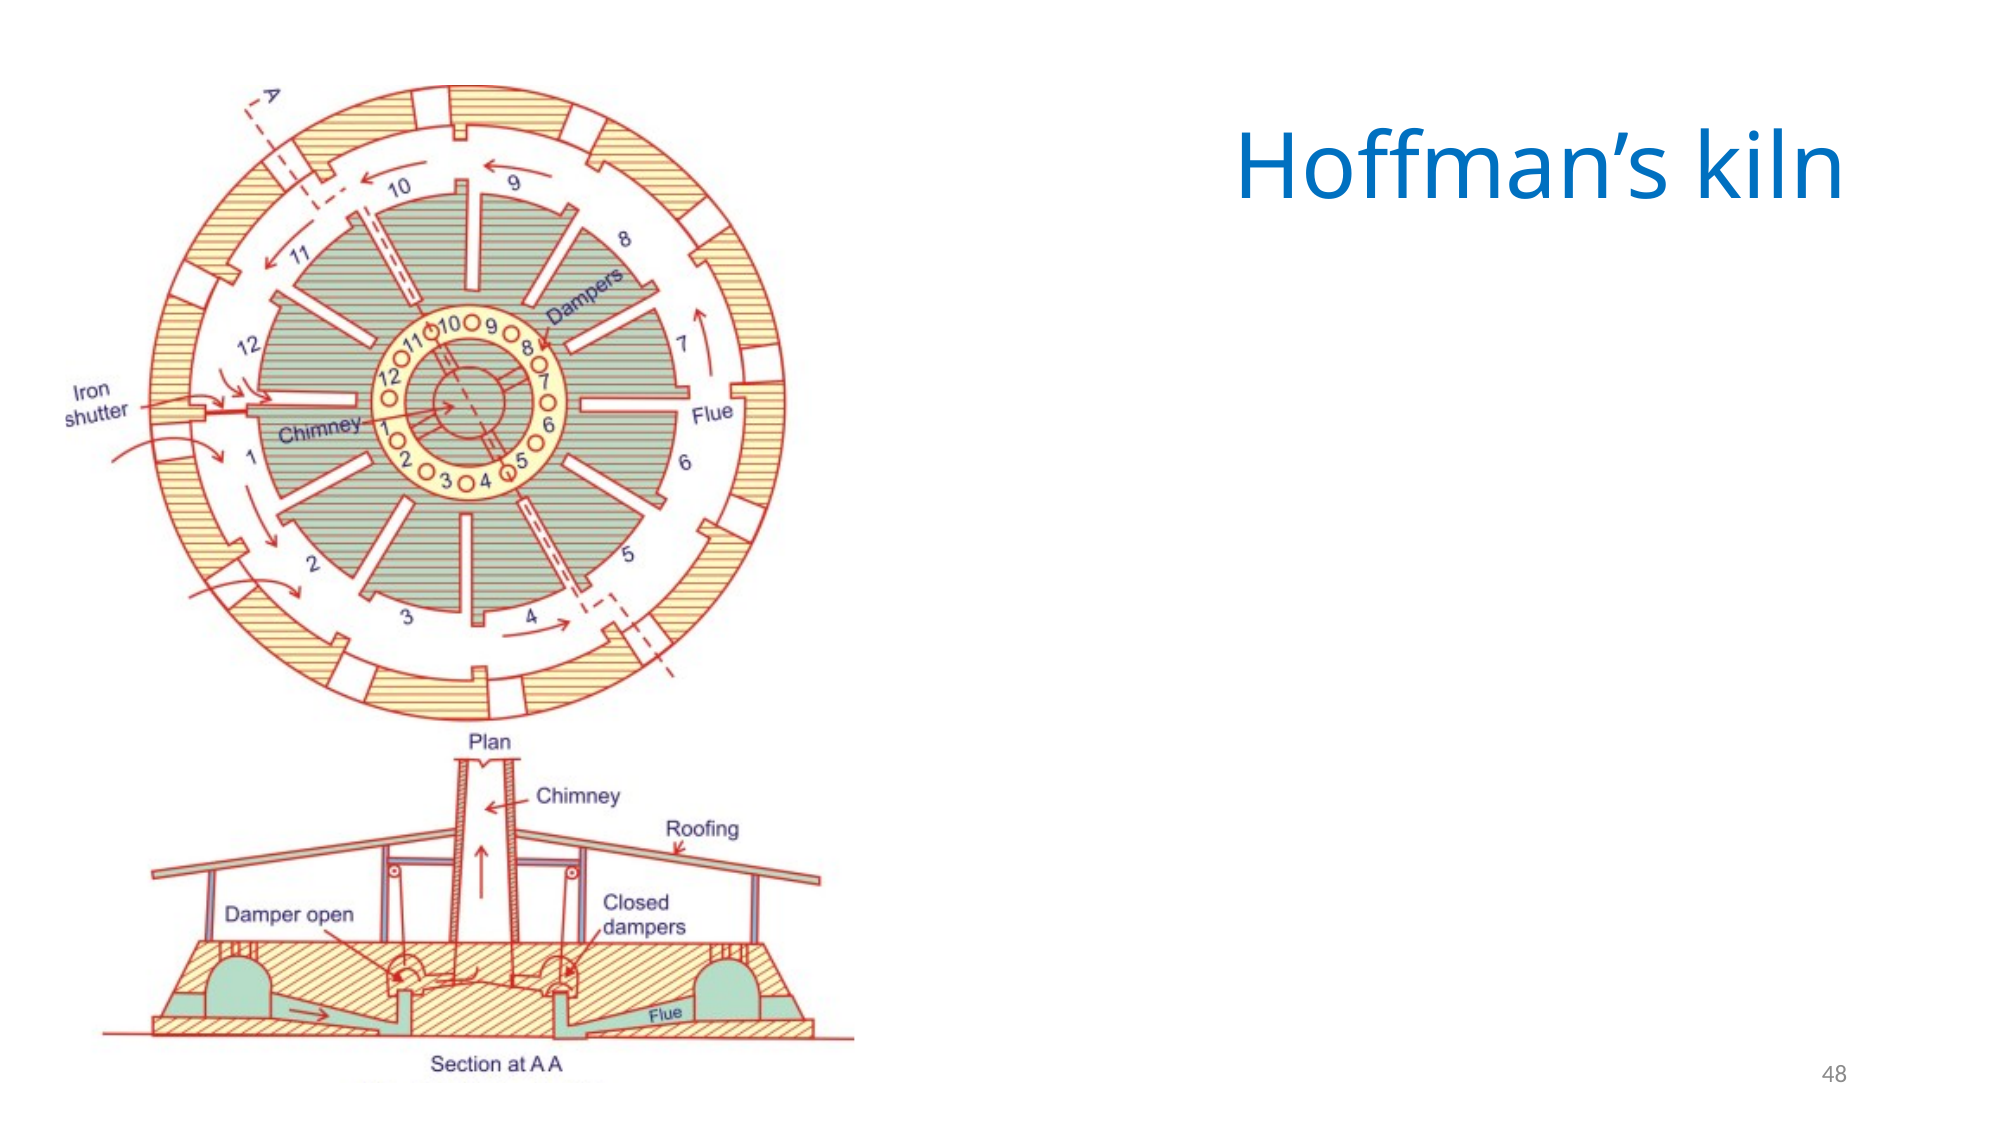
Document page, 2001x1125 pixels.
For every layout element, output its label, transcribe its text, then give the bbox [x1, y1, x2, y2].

picture [65, 85, 855, 1083]
slide_number 48 [1412, 1042, 1863, 1103]
title Hoffman’s kiln [137, 59, 1863, 278]
